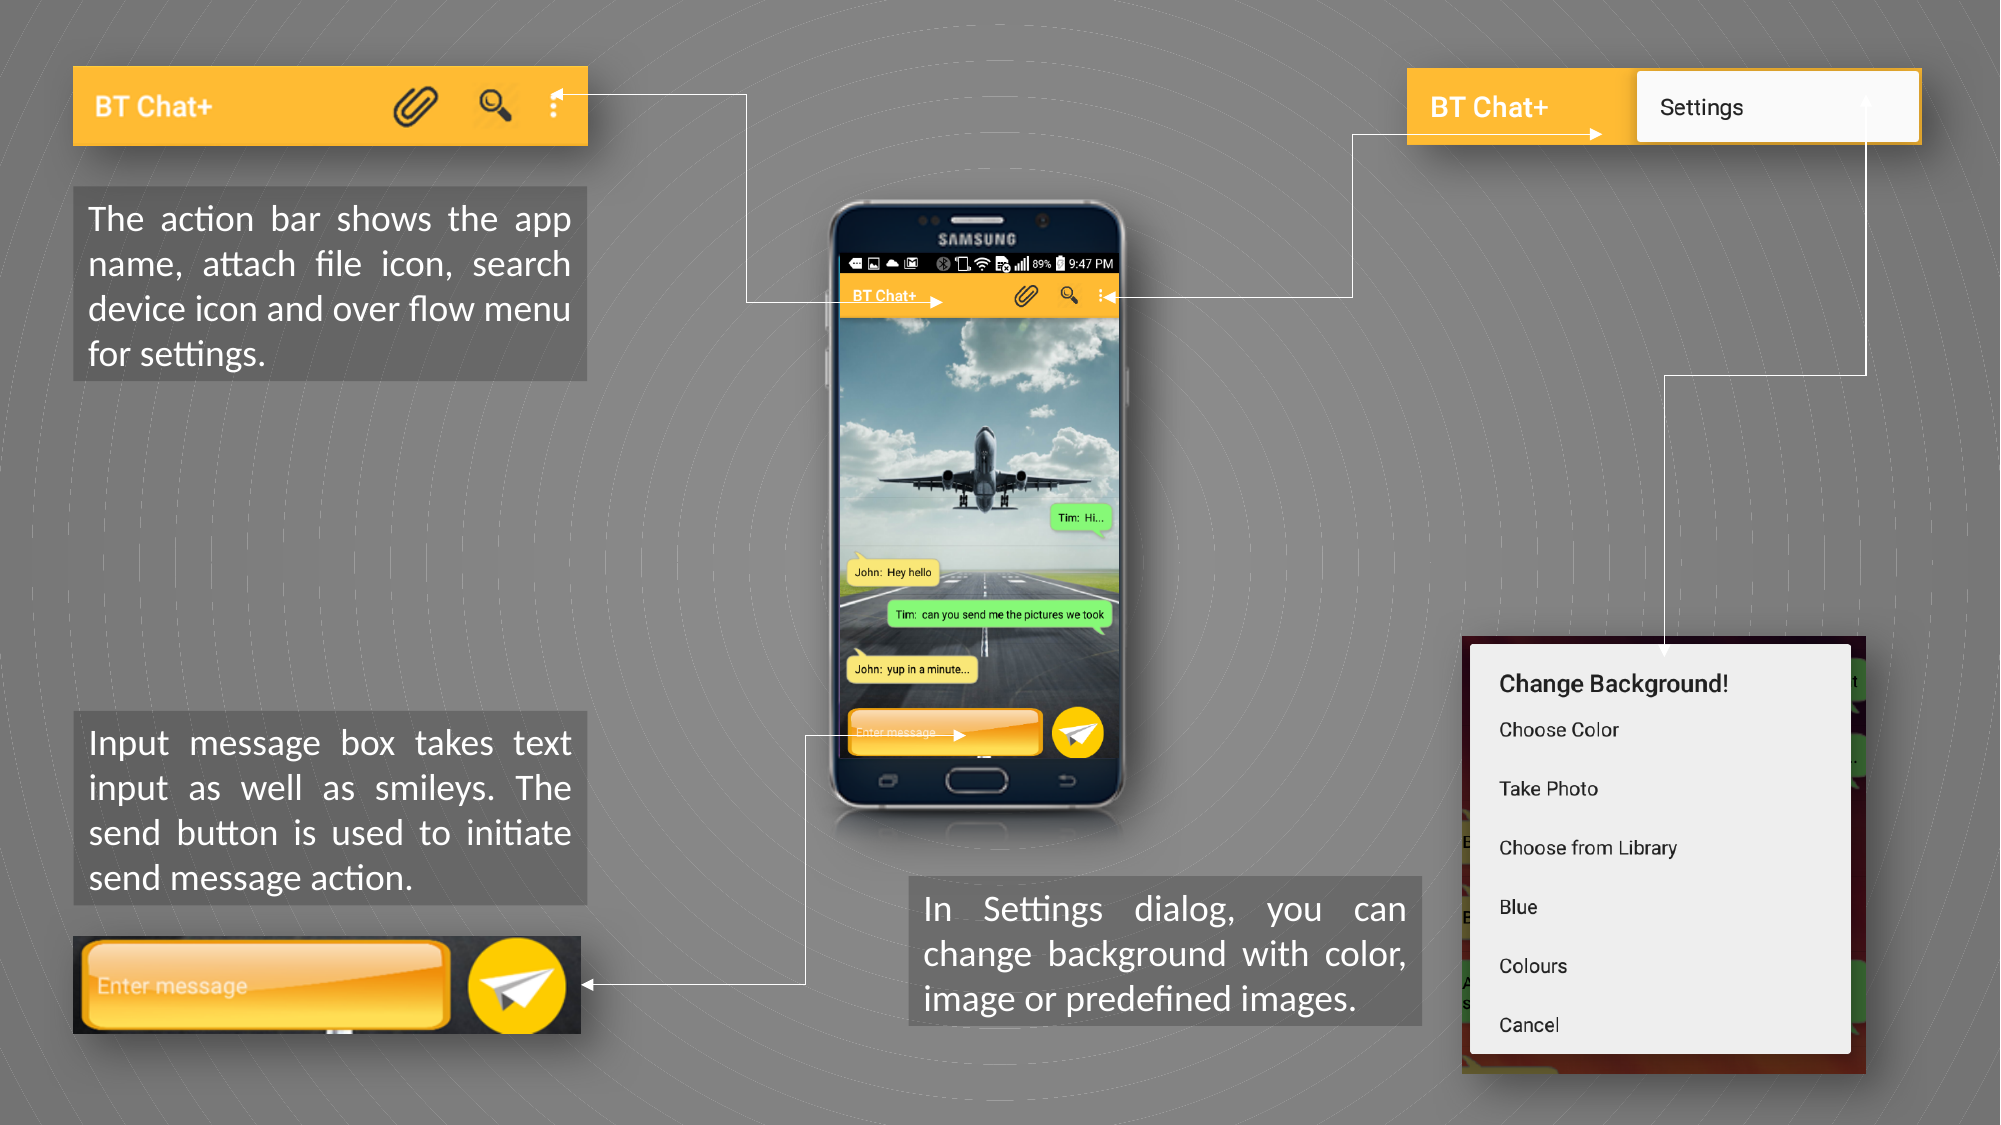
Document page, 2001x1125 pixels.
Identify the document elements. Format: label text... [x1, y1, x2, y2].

picture [73, 936, 581, 1034]
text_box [550, 94, 943, 303]
picture [1407, 68, 1922, 145]
picture [1462, 636, 1866, 1074]
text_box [581, 735, 966, 985]
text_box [1483, 274, 2000, 477]
text_box Input message box takes text input as well as smileys. The send button is used to initiate send message action. [73, 710, 581, 906]
text_box The action bar shows the app name, attach file icon, search device icon and over flow menu for settings. [73, 186, 549, 382]
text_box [549, 175, 1408, 856]
picture [73, 66, 588, 146]
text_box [1103, 134, 1603, 298]
text_box In Settings dialog, you can change background with color, image or predefined images. [908, 876, 1423, 1026]
